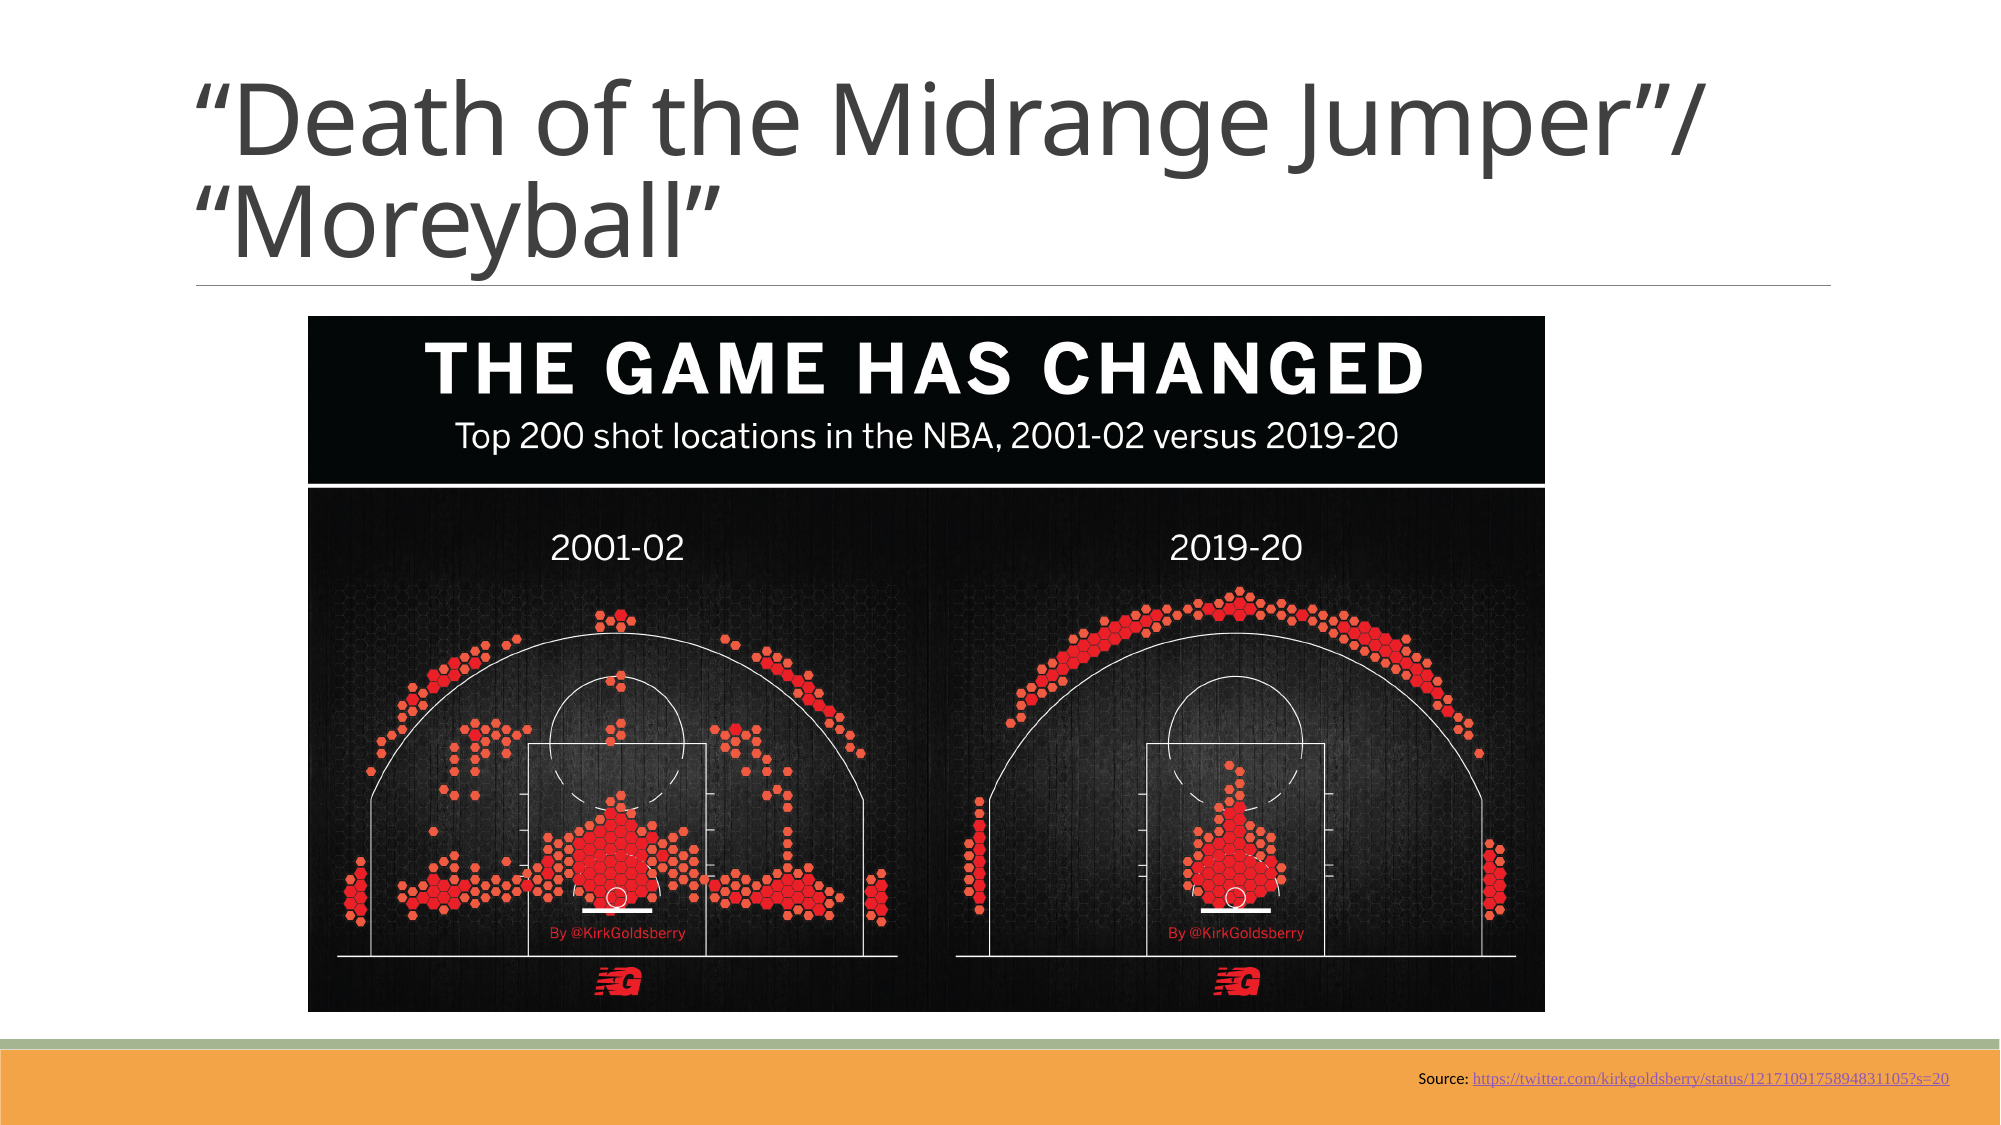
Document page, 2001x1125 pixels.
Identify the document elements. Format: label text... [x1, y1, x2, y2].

picture [307, 315, 1546, 1013]
text_box Source: https://twitter.com/kirkgoldsberry/status/1217109175894831105?s=20 [969, 1060, 1970, 1095]
title “Death of the Midrange Jumper”/ “Moreyball” [180, 47, 1830, 285]
